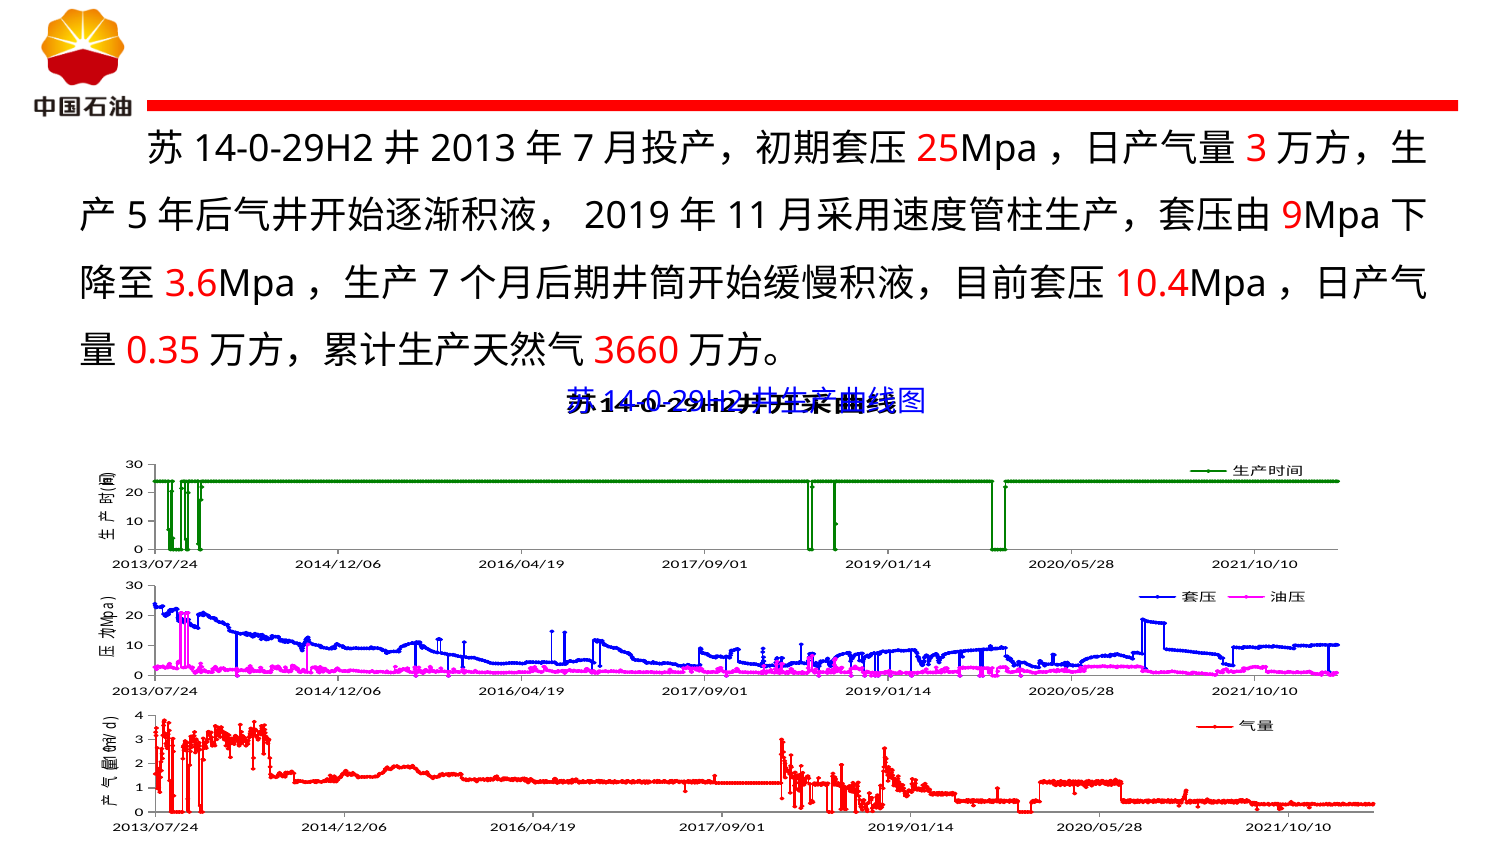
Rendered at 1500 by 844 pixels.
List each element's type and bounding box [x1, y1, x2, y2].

picture [73, 382, 1427, 844]
text_box [64, 93, 1443, 382]
picture [32, 8, 133, 118]
